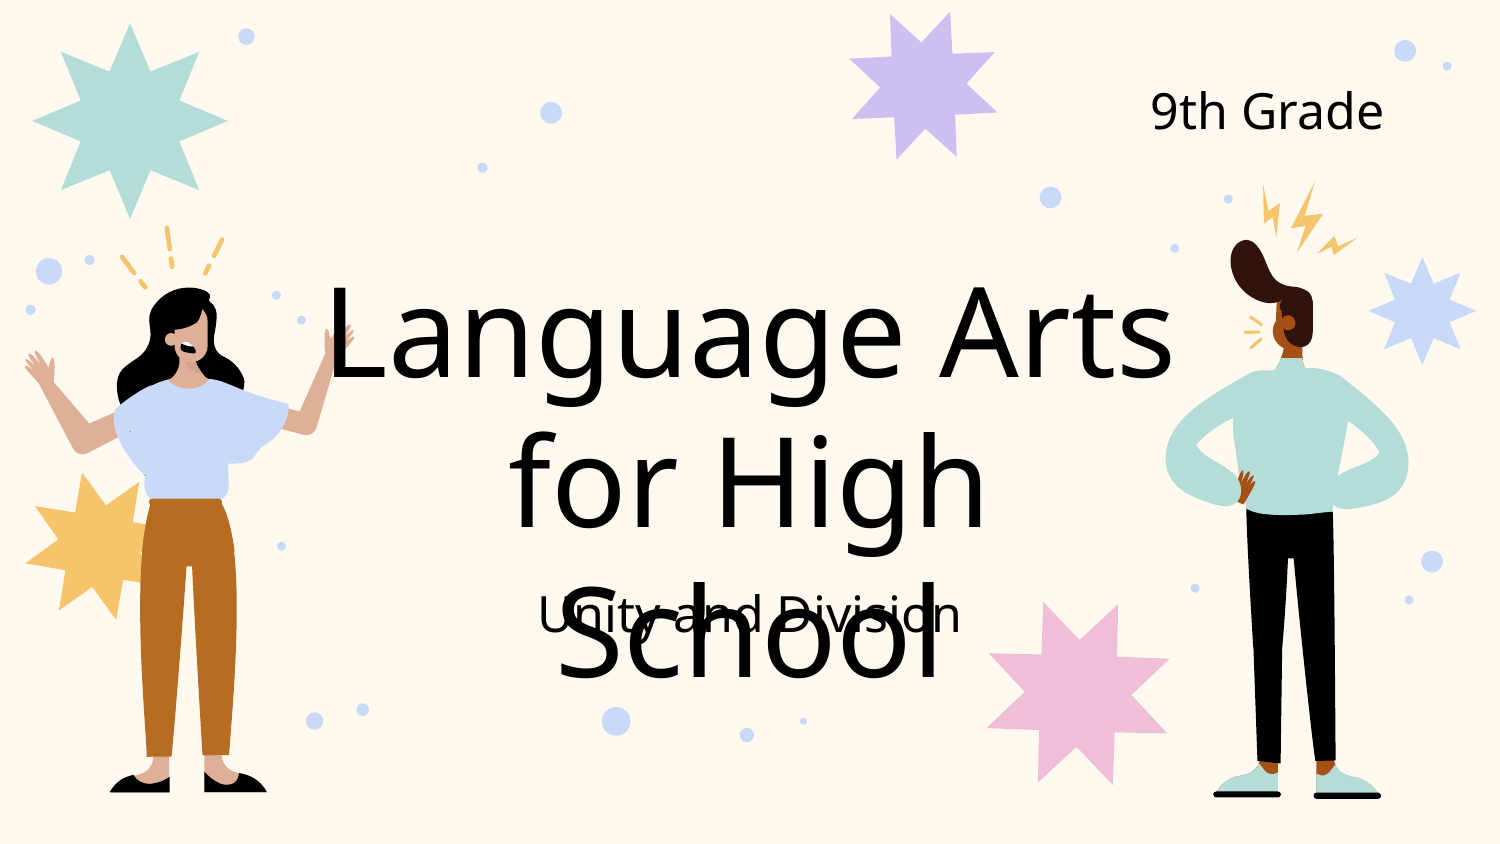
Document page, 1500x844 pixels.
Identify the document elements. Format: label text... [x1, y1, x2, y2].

subtitle Unity and Division [385, 573, 1115, 661]
title Language Arts for High School [360, 237, 1157, 573]
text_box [23, 227, 357, 793]
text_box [1162, 180, 1411, 800]
subtitle 9th Grade [1124, 64, 1411, 159]
